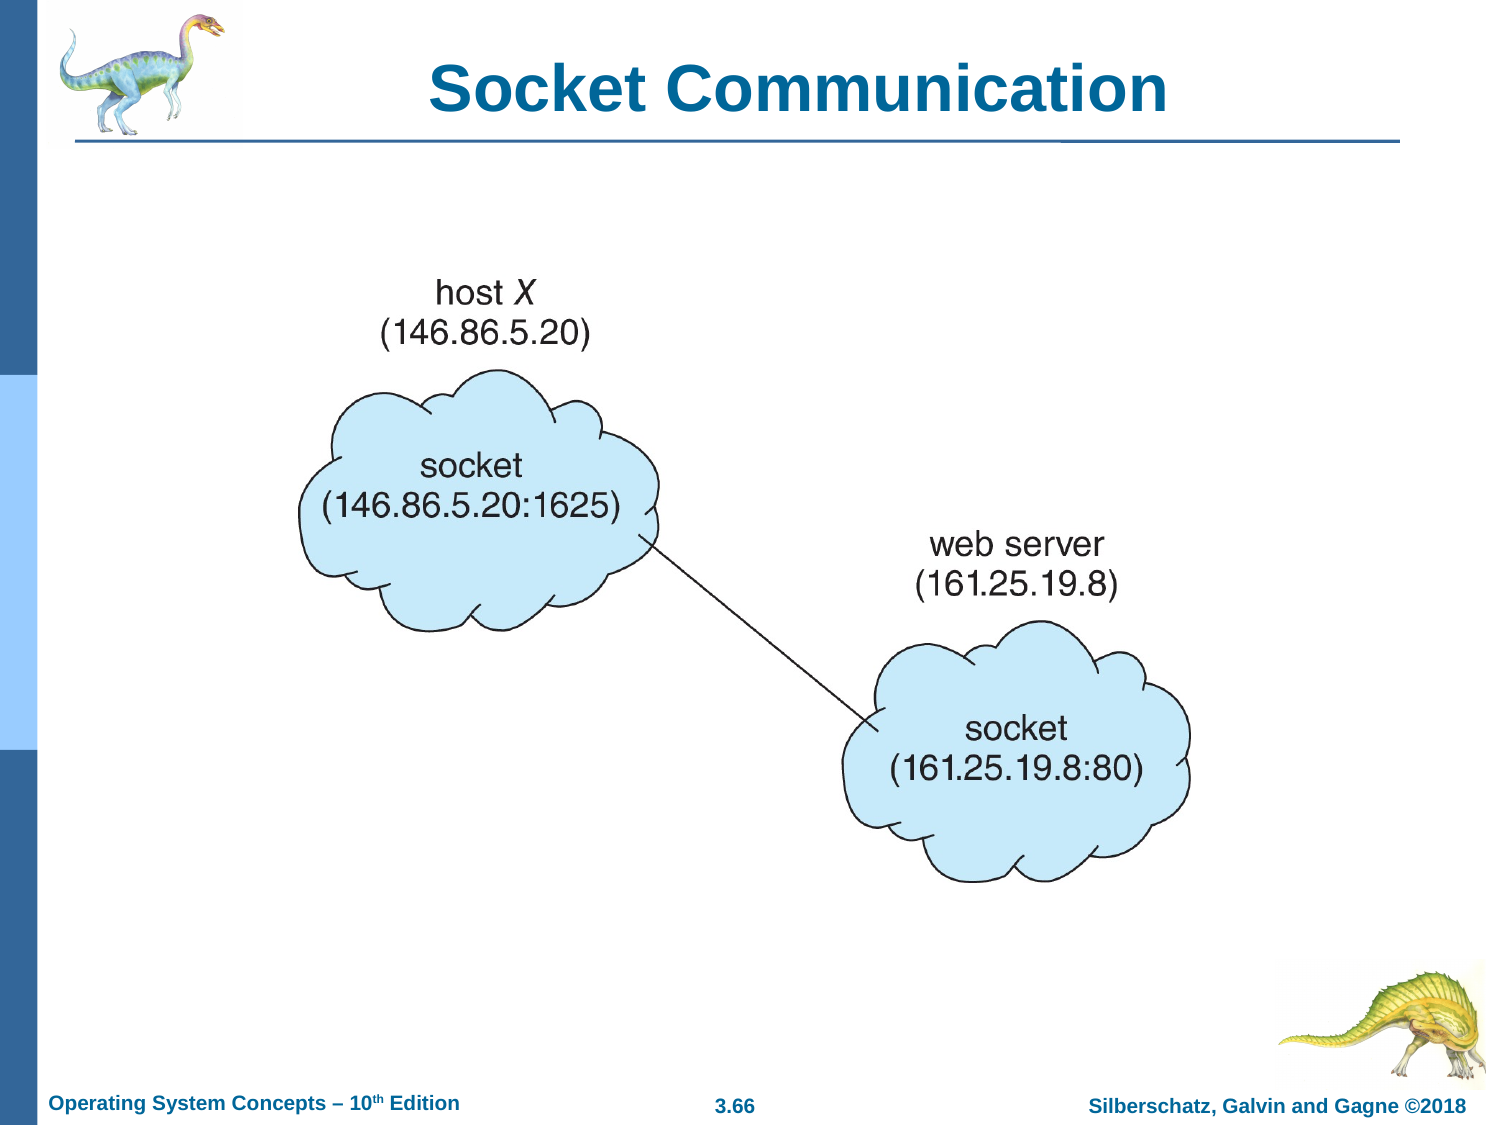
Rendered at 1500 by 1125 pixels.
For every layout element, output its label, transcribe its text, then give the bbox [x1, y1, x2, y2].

title Socket Communication [124, 37, 1475, 132]
picture [46, 0, 243, 149]
picture [1275, 959, 1486, 1090]
picture [297, 274, 1191, 883]
